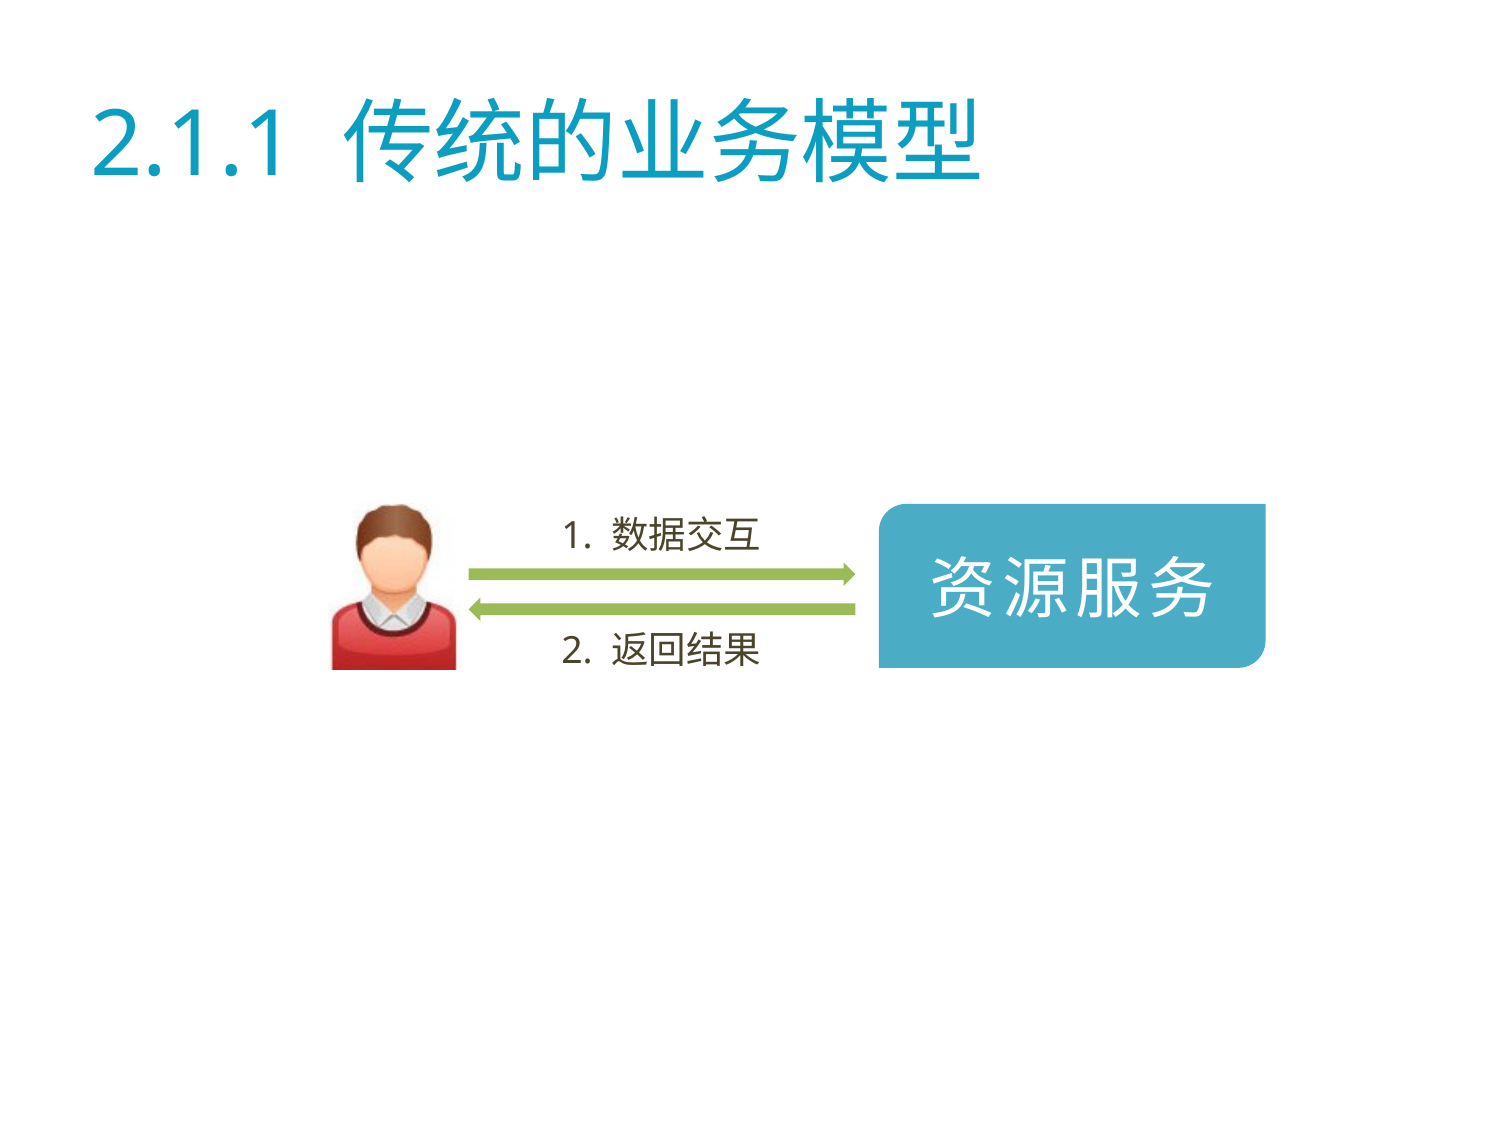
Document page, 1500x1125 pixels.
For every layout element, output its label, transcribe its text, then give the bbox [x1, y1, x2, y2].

text_box 资源服务 [876, 501, 1268, 671]
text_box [468, 597, 856, 680]
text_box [468, 503, 856, 587]
title 2.1.1 传统的业务模型 [75, 45, 1425, 233]
picture [327, 503, 462, 670]
